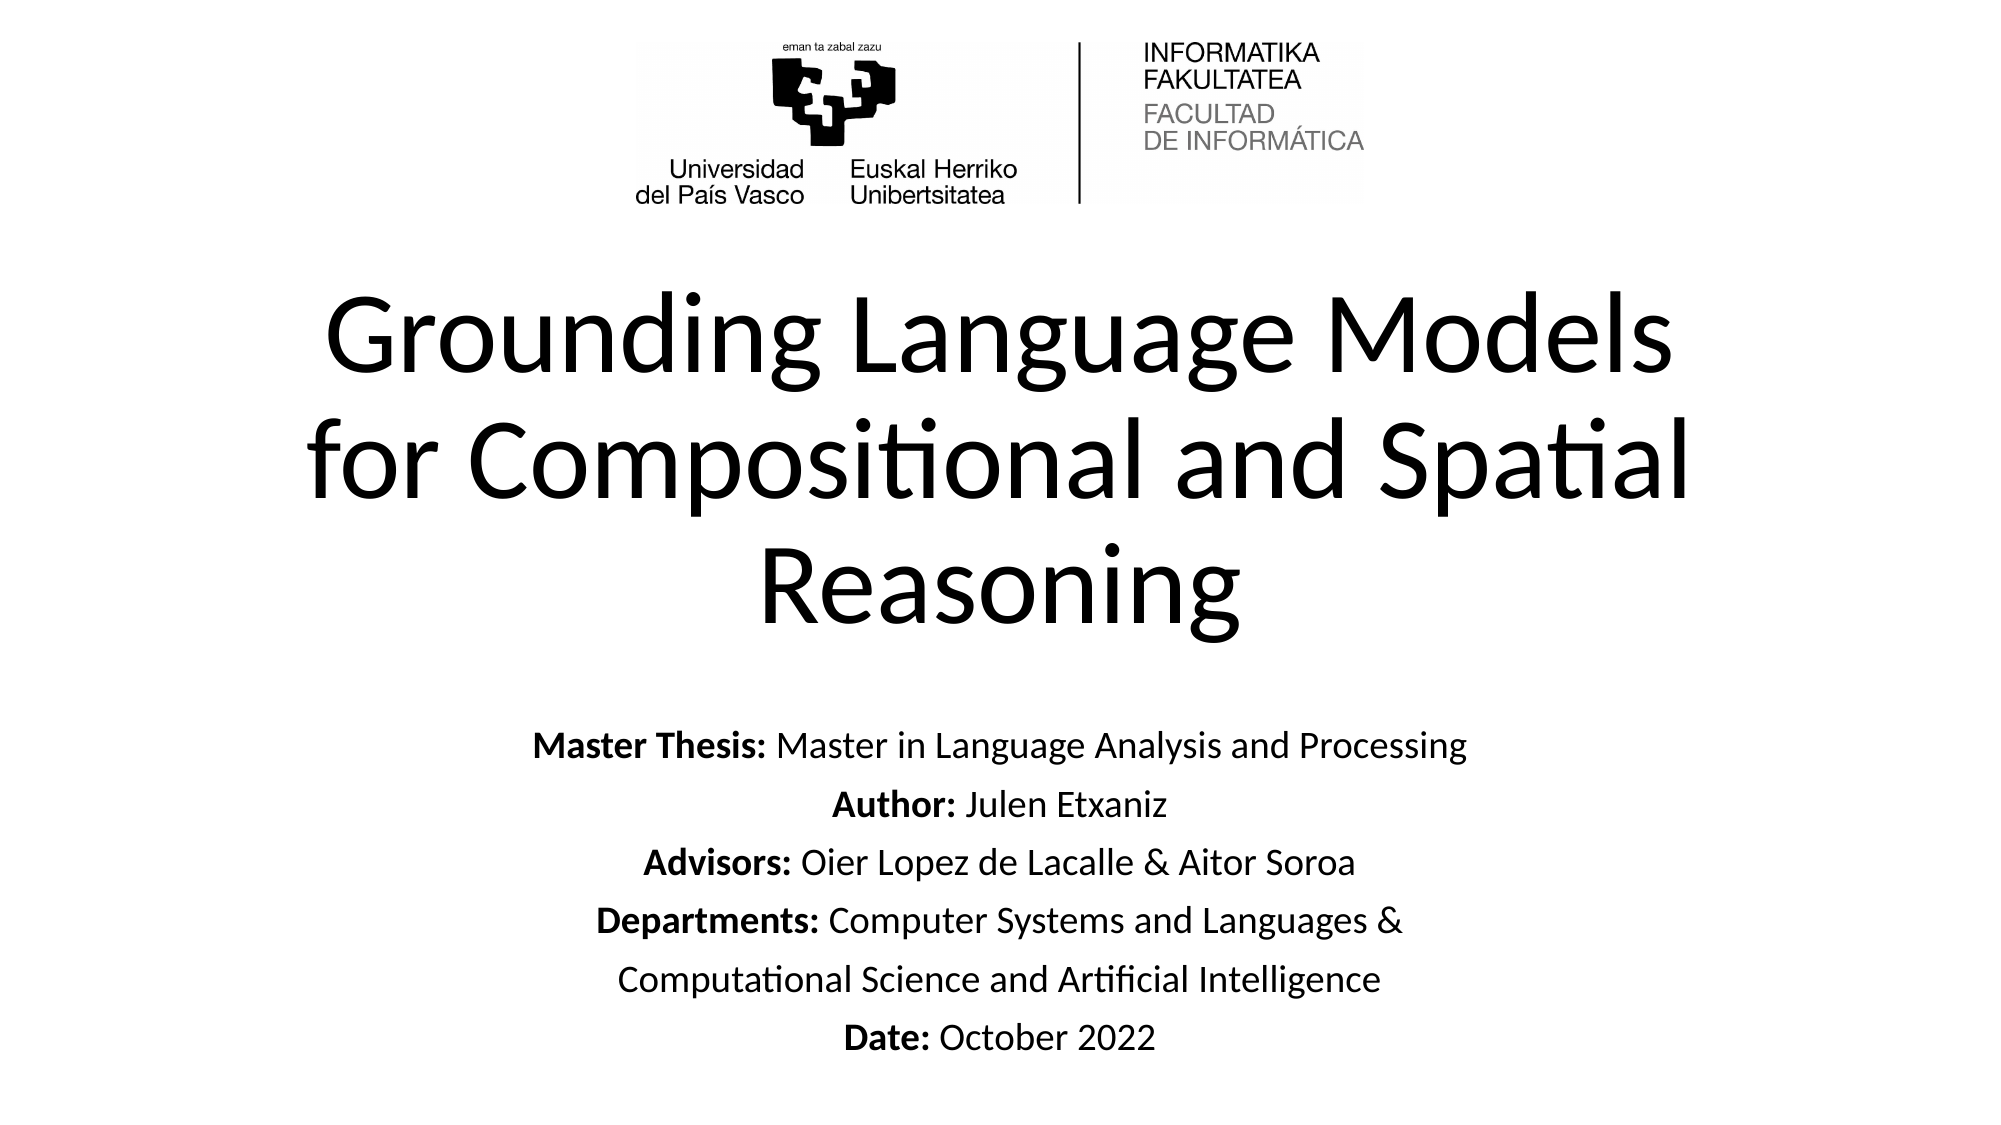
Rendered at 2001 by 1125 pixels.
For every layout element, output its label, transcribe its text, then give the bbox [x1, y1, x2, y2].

title Grounding Language Models for Compositional and Spatial Reasoning [249, 264, 1750, 657]
picture [636, 41, 1364, 204]
subtitle Master Thesis: Master in Language Analysis and Processing Author: Julen Etxaniz Advisors: Oier Lopez de Lacalle & Aitor Soroa Departments: Computer Systems and Languages & Computational Science and Artificial Intelligence Date: October 2022 [249, 717, 1750, 1068]
